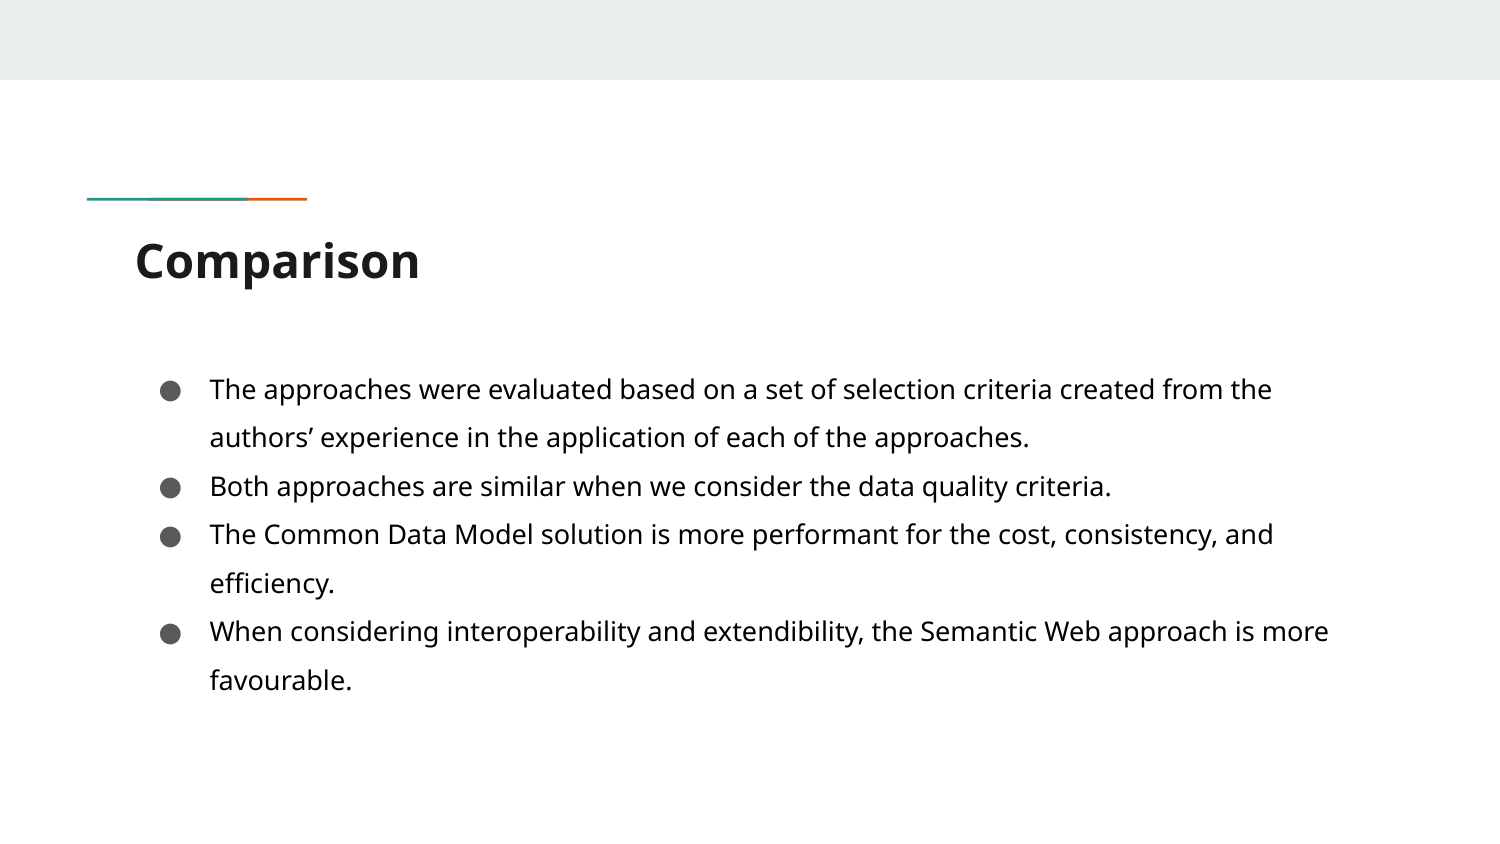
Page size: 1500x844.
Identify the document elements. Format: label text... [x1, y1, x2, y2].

list The approaches were evaluated based on a set of selection criteria created from the authors’ experience in the application of each of the approaches. Both approaches are similar when we consider the data quality criteria. The Common Data Model solution is more performant for the cost, consistency, and efficiency. When considering interoperability and extendibility, the Semantic Web approach is more favourable. [119, 341, 1381, 712]
title Comparison [119, 216, 1381, 305]
